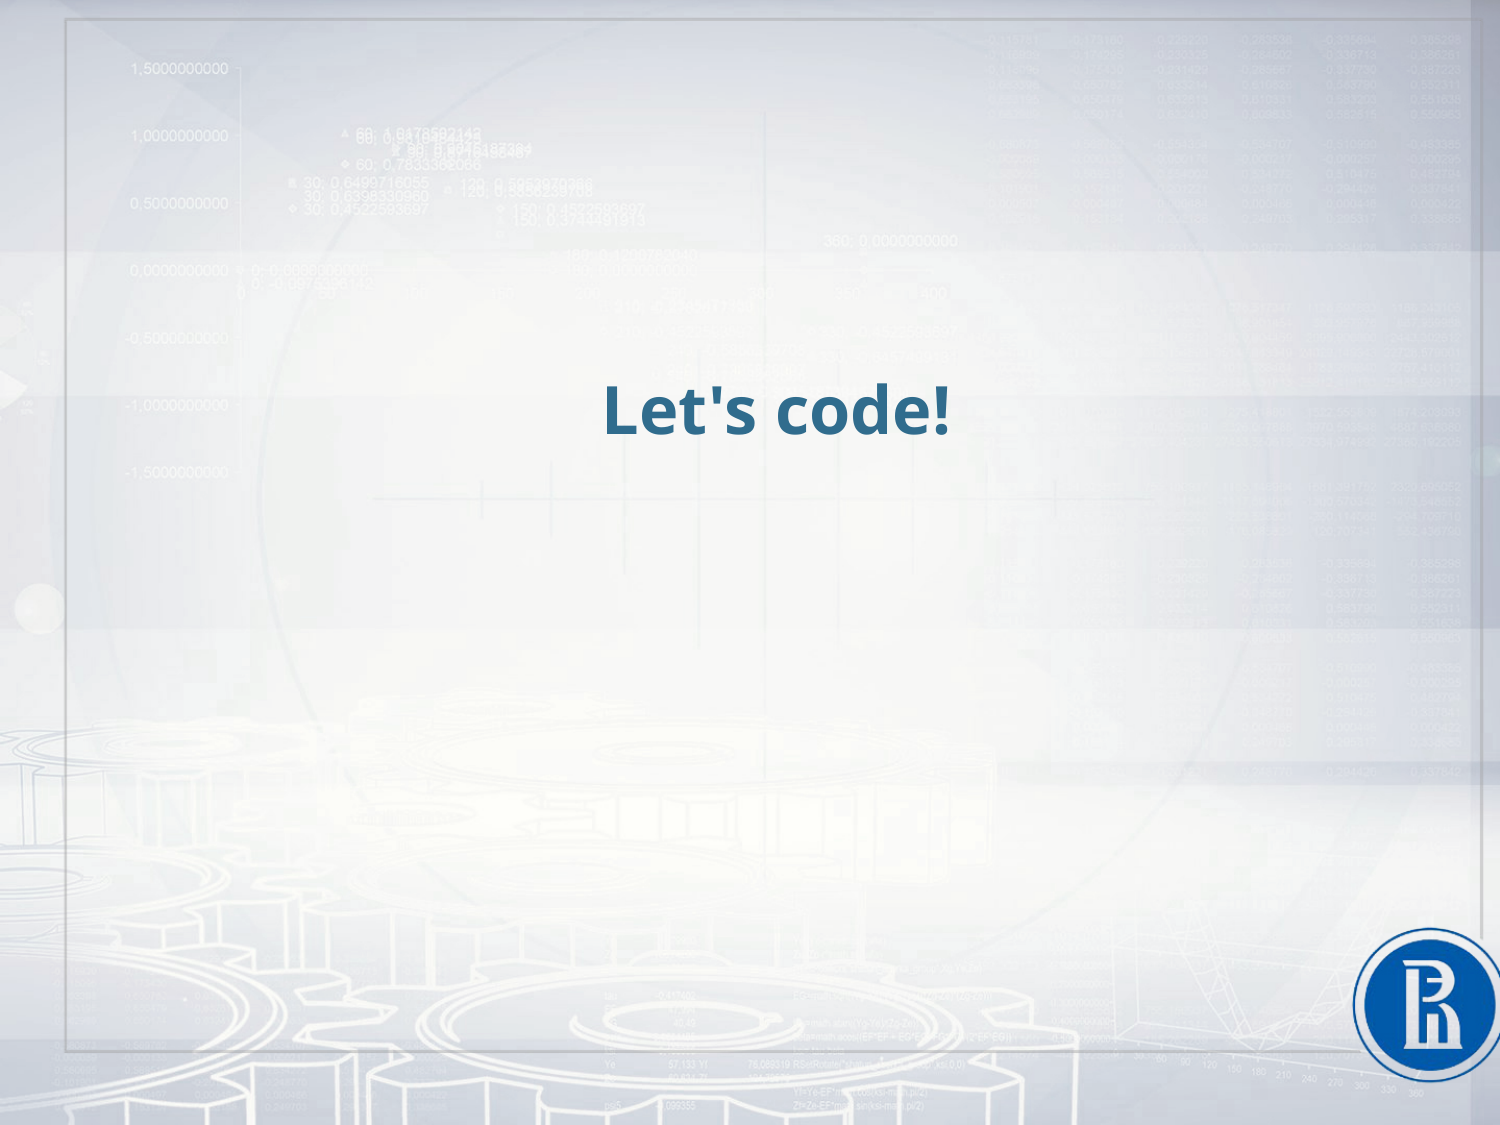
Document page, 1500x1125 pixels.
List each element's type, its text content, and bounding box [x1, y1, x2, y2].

title Let's code! [230, 314, 1323, 502]
picture [0, 0, 1500, 1125]
